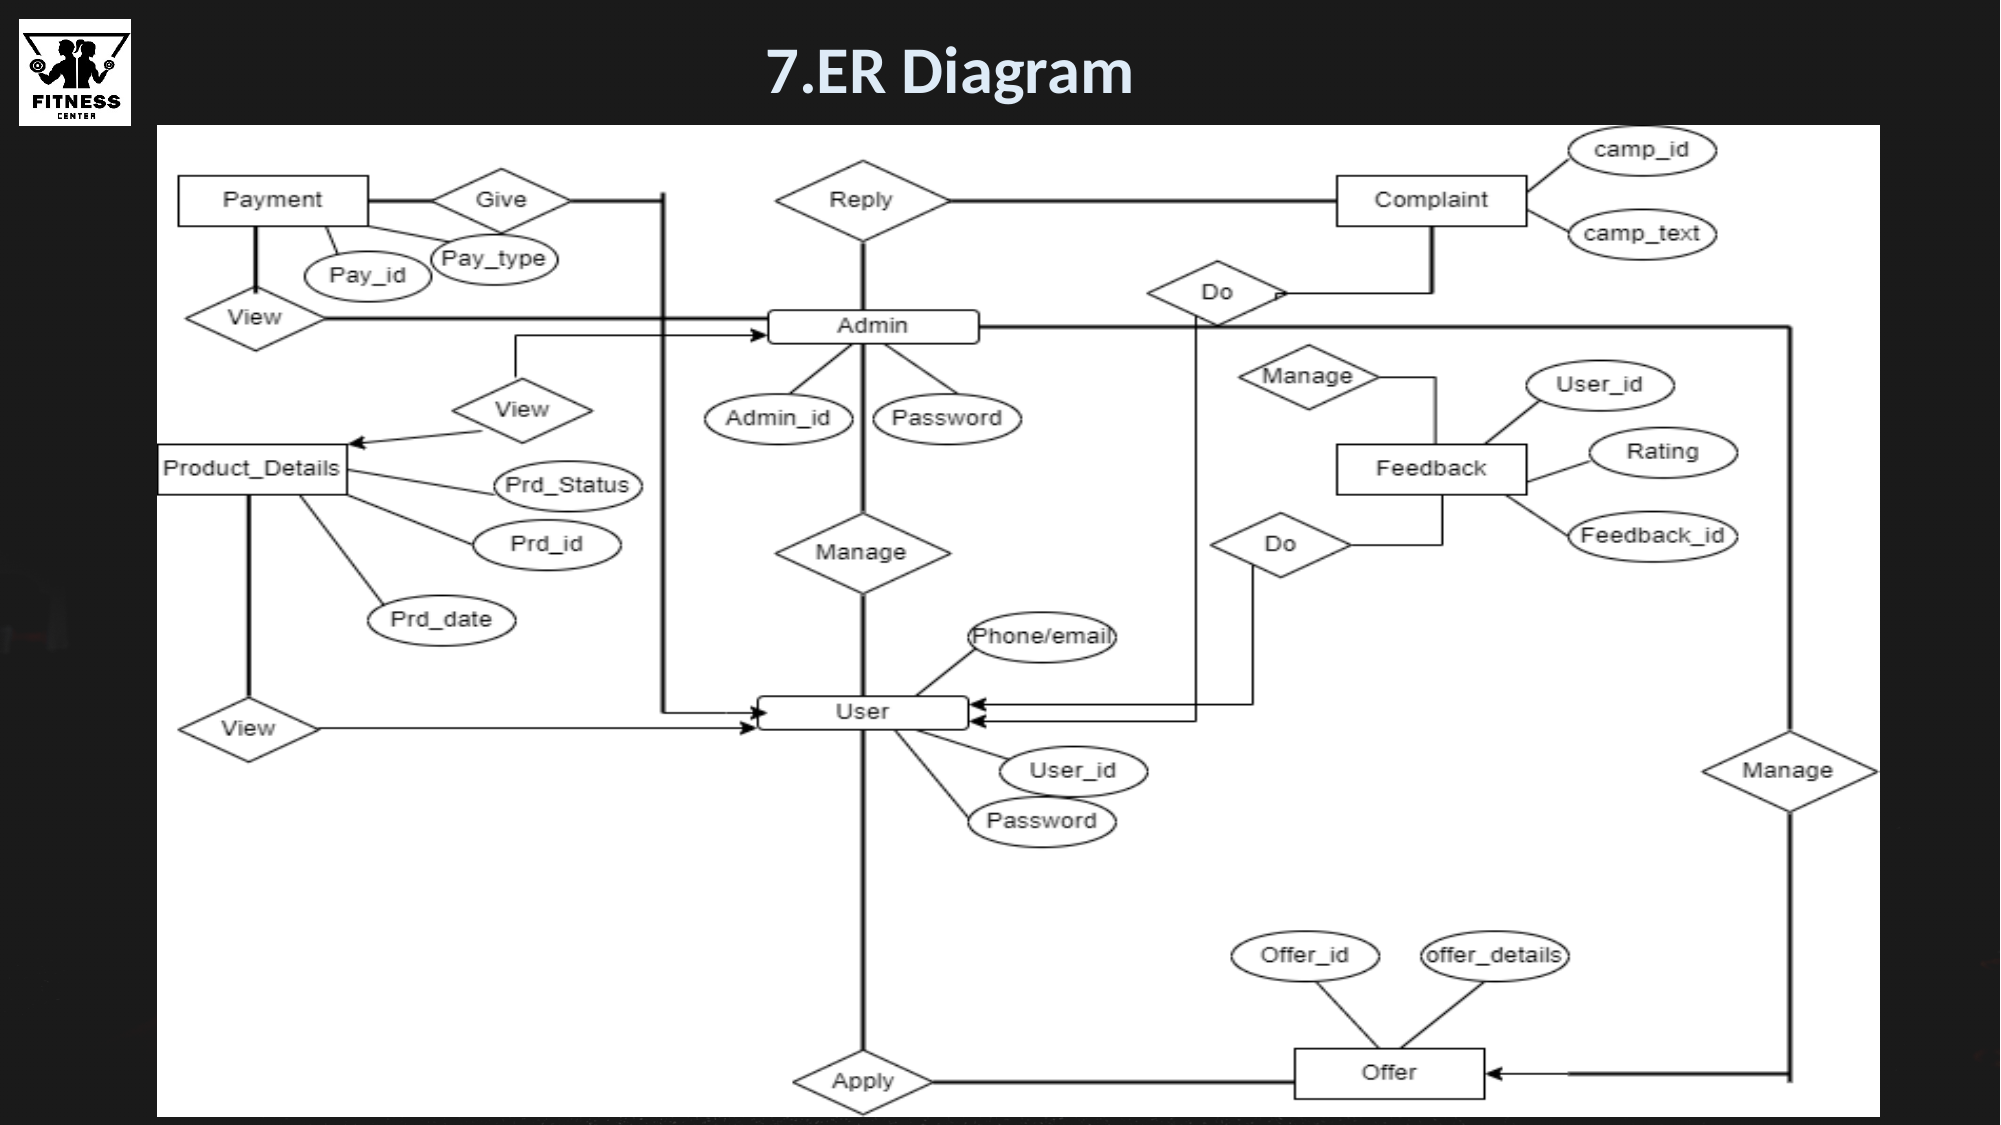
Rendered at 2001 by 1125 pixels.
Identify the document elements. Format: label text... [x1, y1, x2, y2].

picture [18, 19, 131, 126]
picture [157, 125, 1880, 1117]
text_box 7.ER Diagram [750, 19, 1150, 115]
text_box [115, 72, 922, 230]
